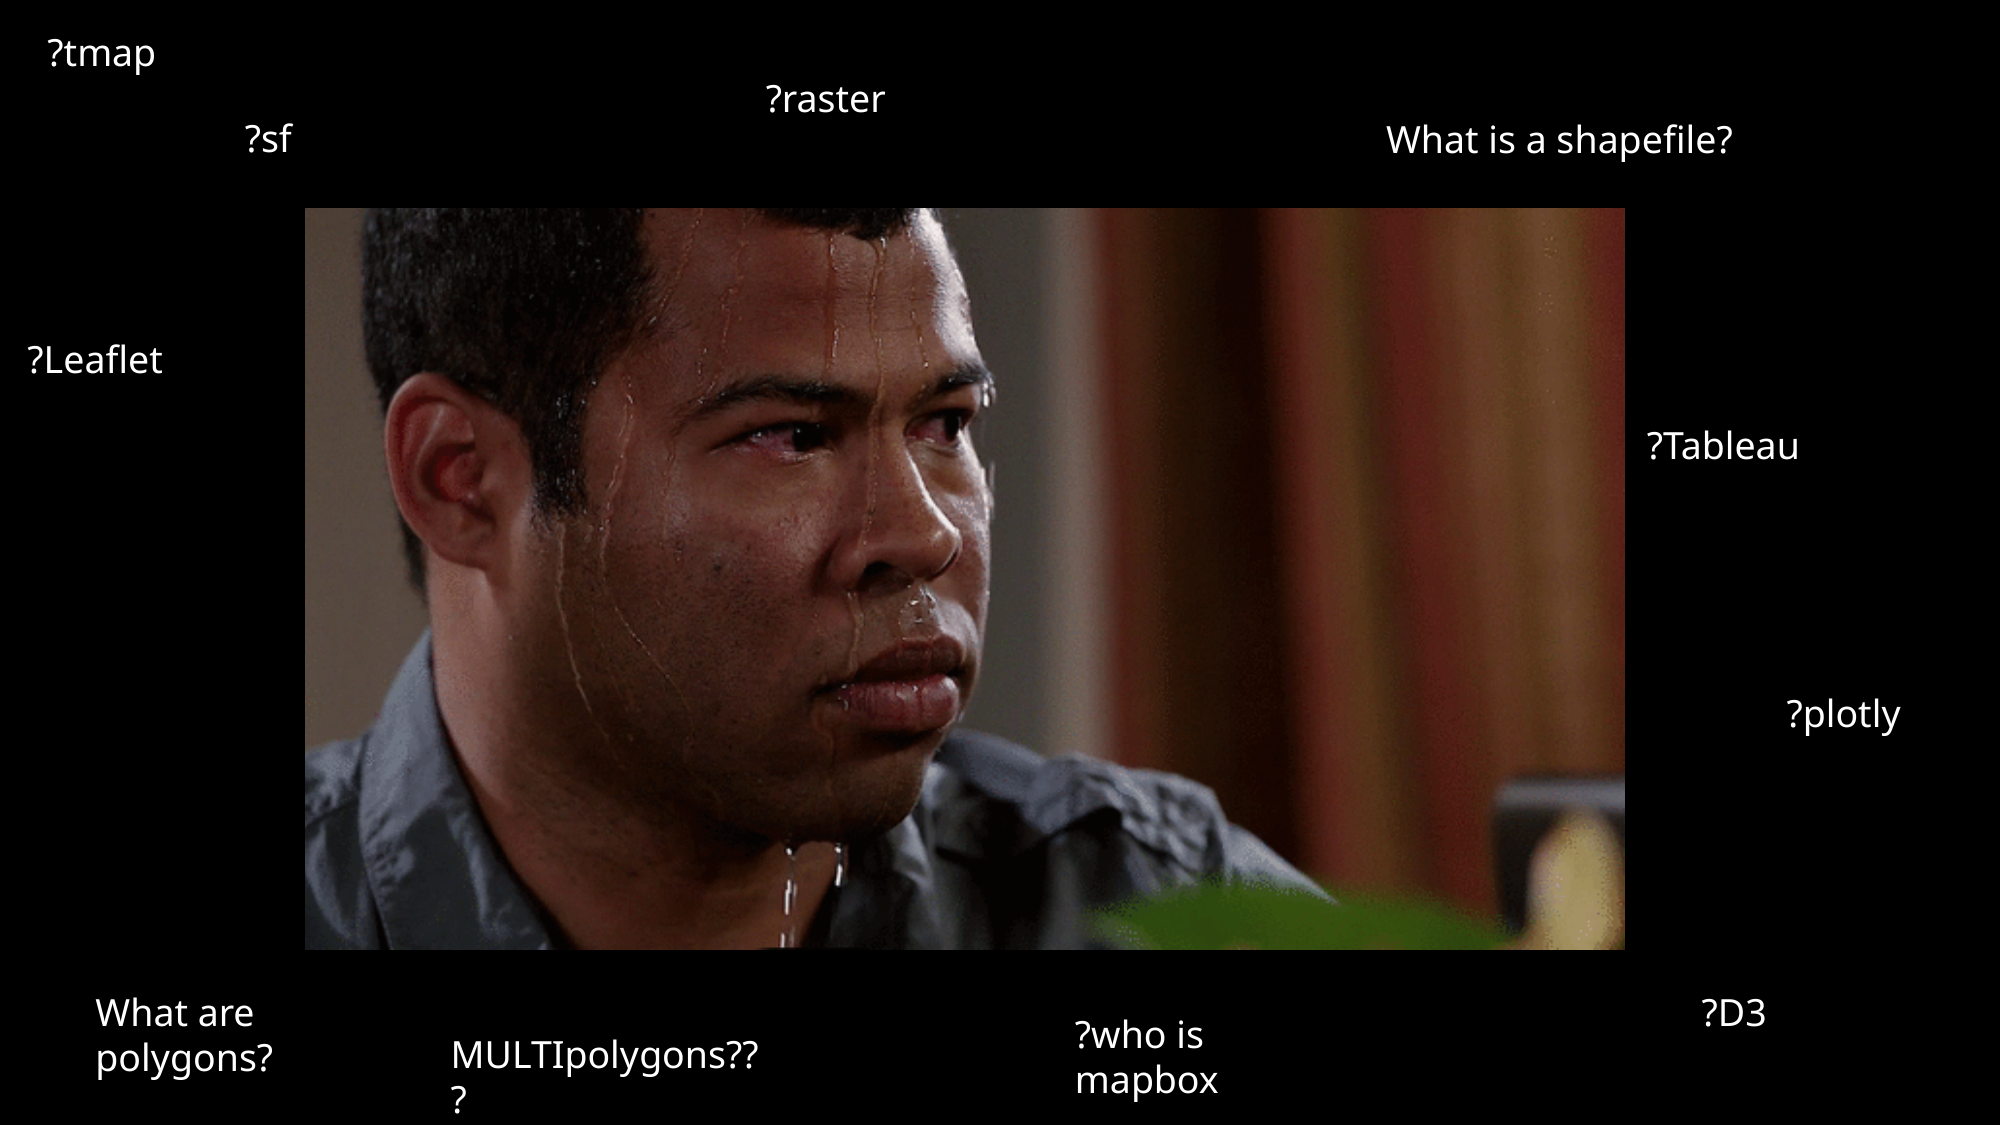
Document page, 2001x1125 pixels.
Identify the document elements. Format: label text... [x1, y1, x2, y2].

text_box ?who is mapbox [1060, 1003, 1335, 1109]
text_box ?Leaflet [12, 328, 305, 388]
text_box What is a shapefile? [1371, 108, 1804, 169]
text_box ?tmap [32, 21, 248, 82]
text_box ?raster [751, 67, 936, 128]
text_box ?D3 [1686, 981, 1920, 1042]
text_box What are polygons? [80, 981, 415, 1087]
text_box ?sf [230, 107, 415, 168]
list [305, 208, 1625, 950]
text_box ?plotly [1771, 683, 1987, 743]
text_box MULTIpolygons??? [435, 1023, 786, 1125]
text_box ?Tableau [1632, 414, 1880, 475]
